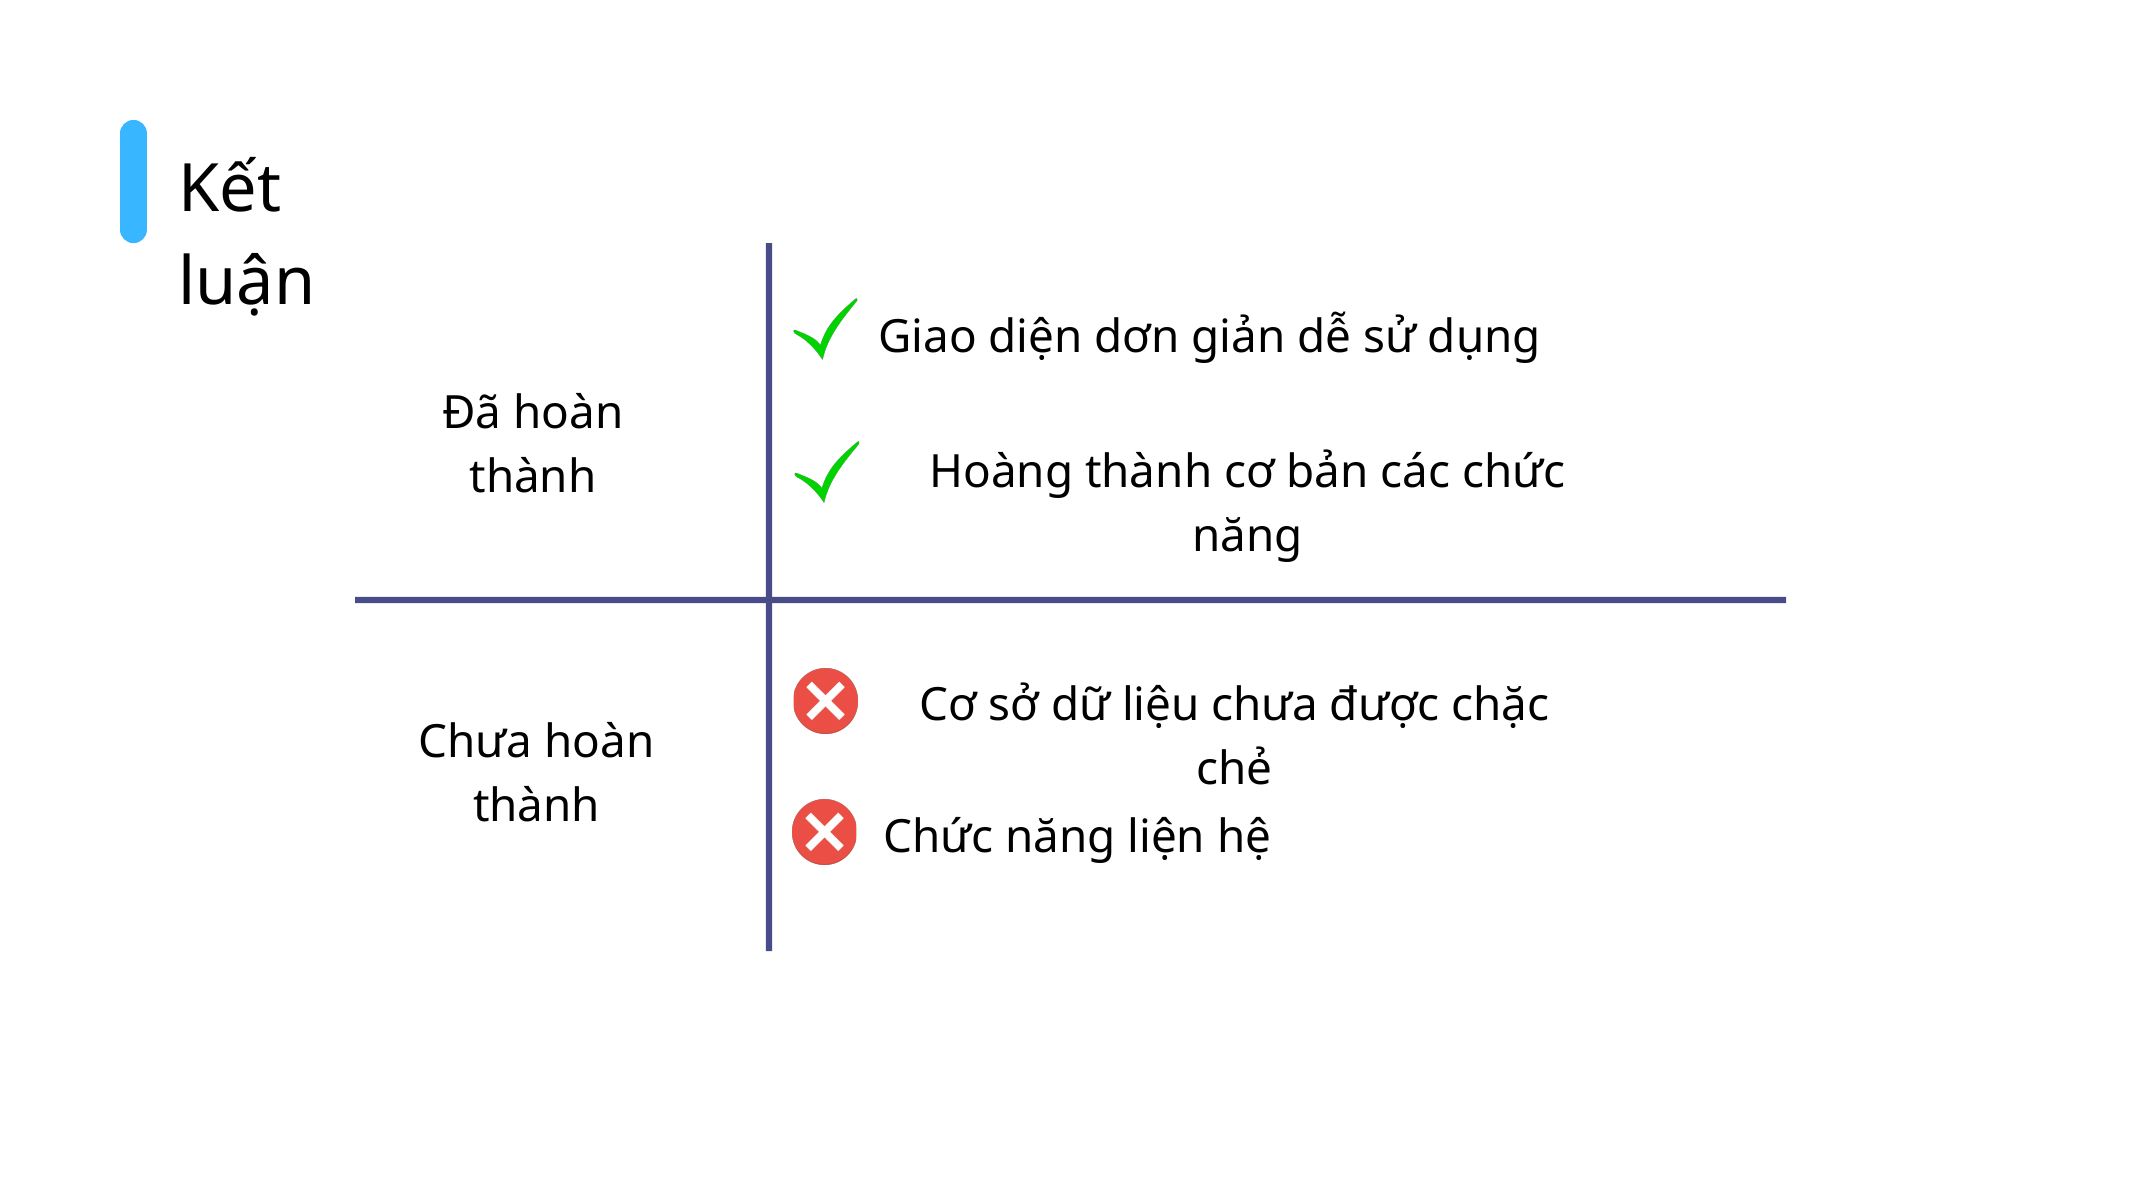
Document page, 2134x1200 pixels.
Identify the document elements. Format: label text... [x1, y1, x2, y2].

text_box Hoàng thành cơ bản các chức năng [878, 432, 1617, 562]
text_box [793, 668, 858, 734]
text_box Cơ sở dữ liệu chưa được chặc chẻ [877, 665, 1592, 794]
text_box Kết luận [178, 131, 432, 318]
text_box [793, 440, 860, 503]
text_box [792, 799, 857, 865]
text_box Giao diện dơn giản dễ sử dụng [877, 297, 1542, 362]
text_box Chưa hoàn thành [358, 702, 715, 831]
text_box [71, 167, 196, 196]
text_box [792, 297, 859, 360]
text_box Đã hoàn thành [380, 373, 686, 502]
text_box Chức năng liện hệ [877, 797, 1277, 862]
